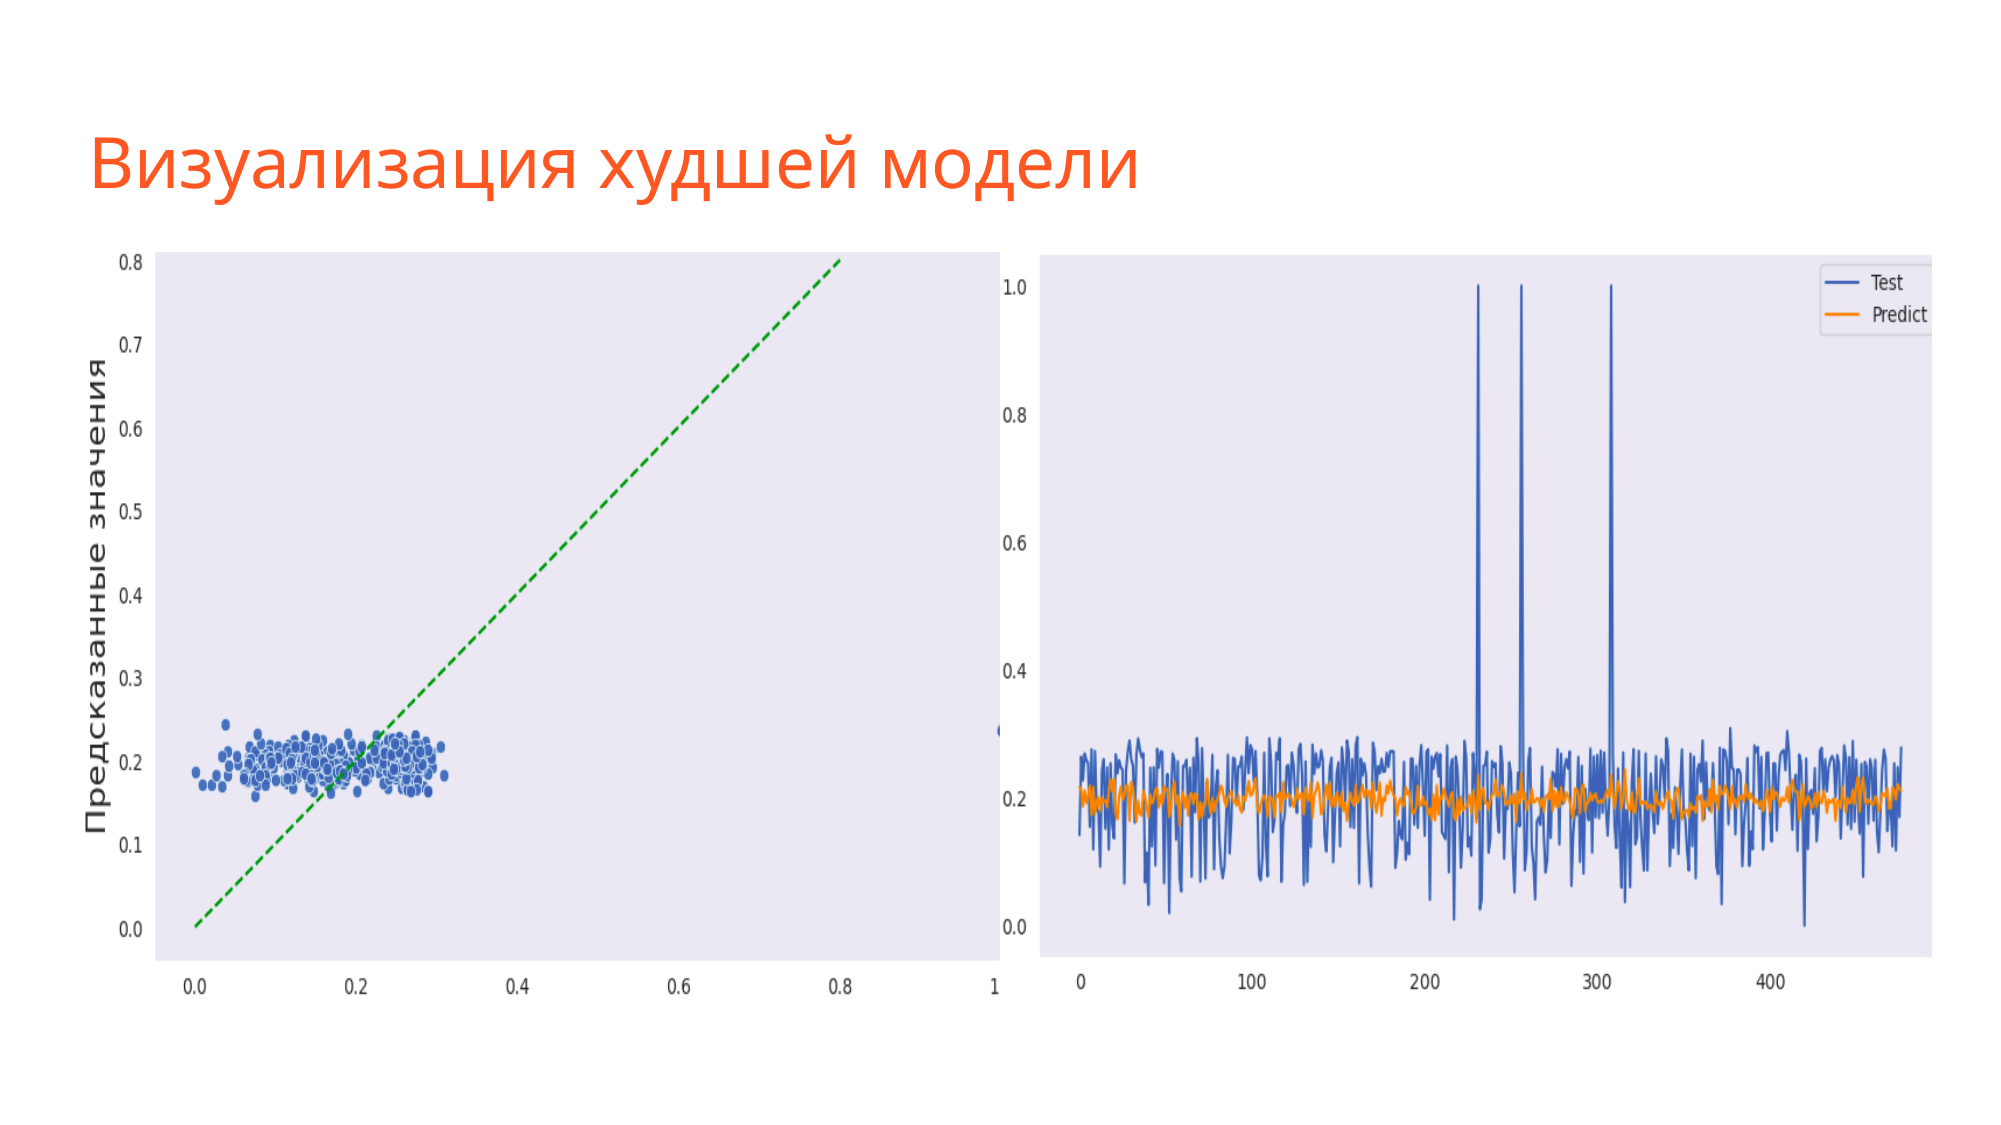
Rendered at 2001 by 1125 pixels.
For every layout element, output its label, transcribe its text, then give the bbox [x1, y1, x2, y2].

picture [80, 251, 1933, 1000]
title Визуализация худшей модели [68, 97, 1932, 223]
